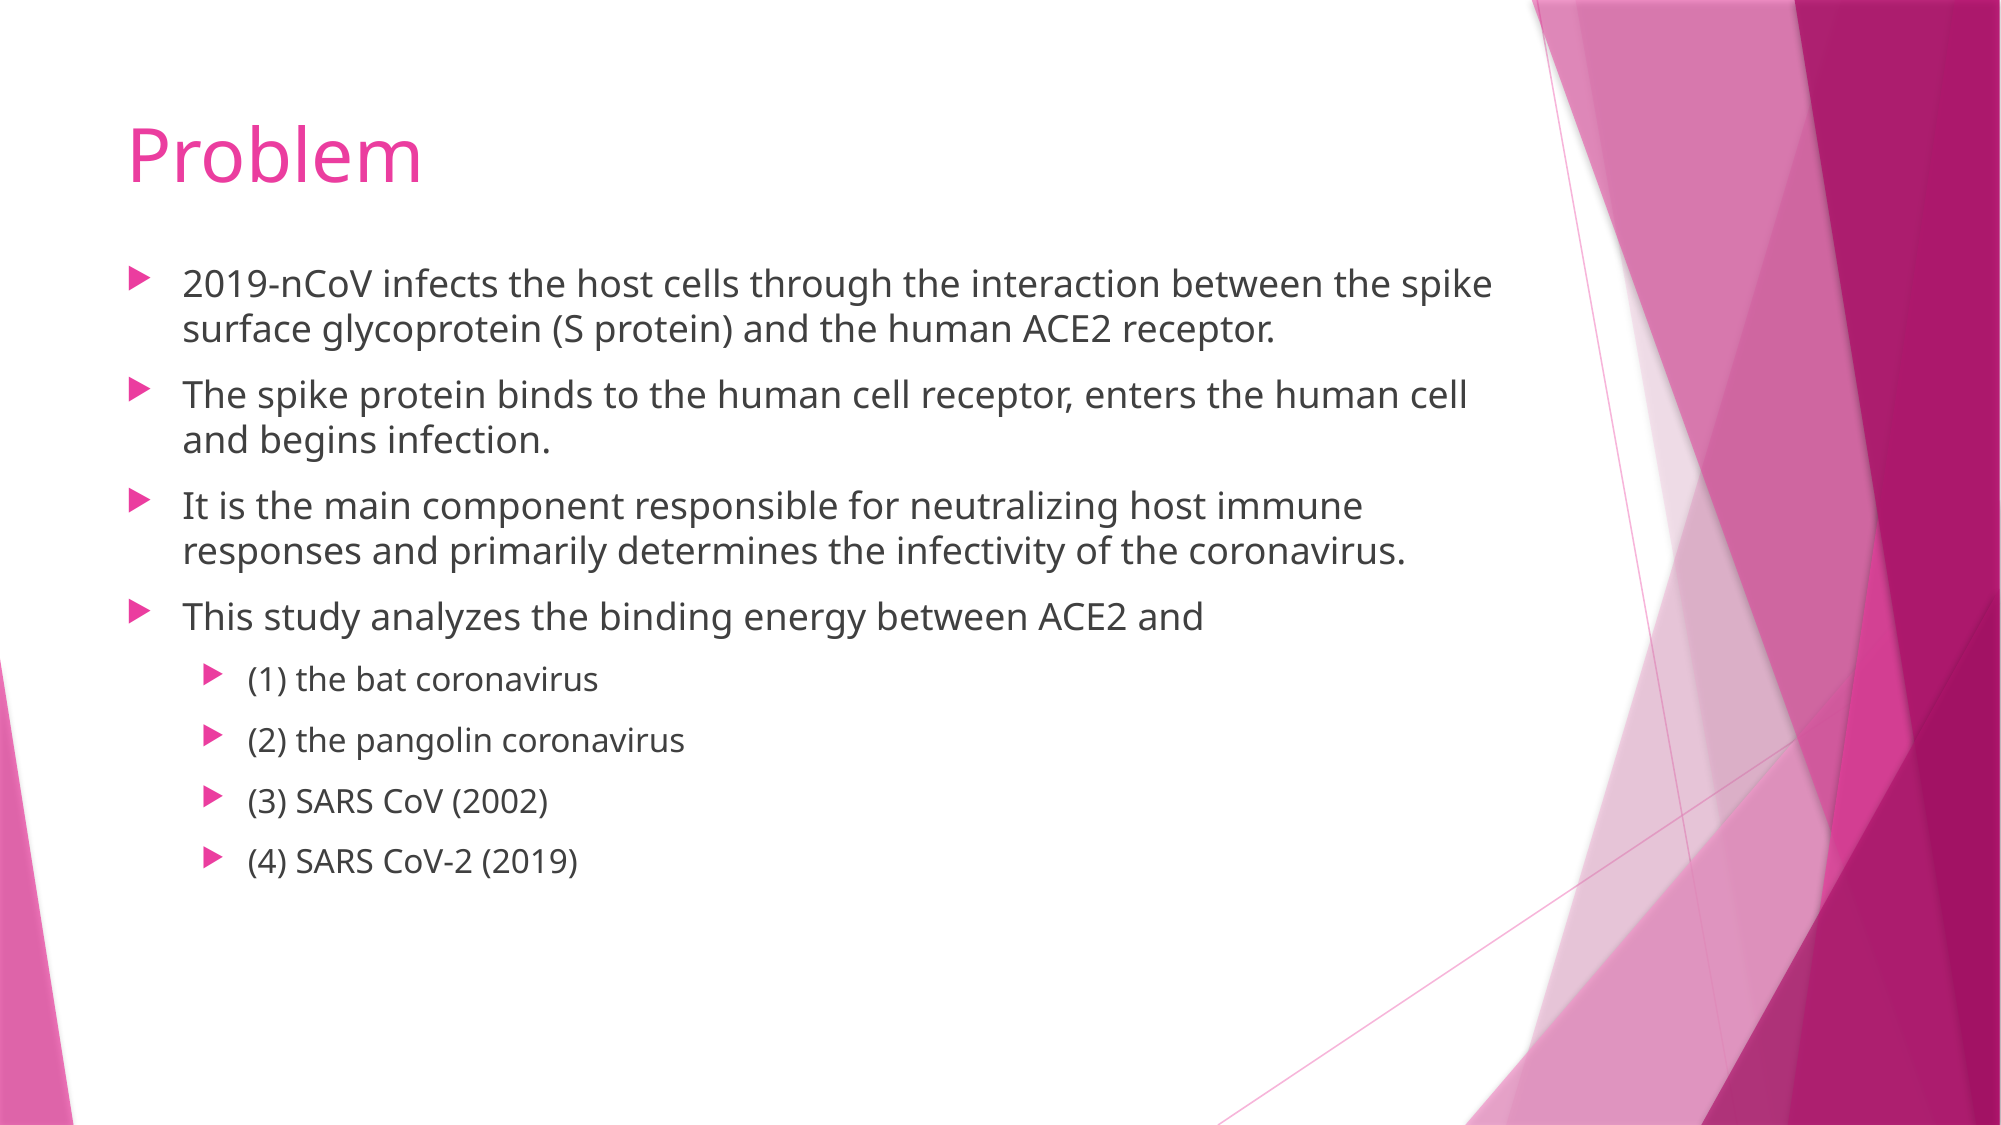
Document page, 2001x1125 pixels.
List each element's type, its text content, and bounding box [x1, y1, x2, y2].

list 2019-nCoV infects the host cells through the interaction between the spike surface glycoprotein (S protein) and the human ACE2 receptor. The spike protein binds to the human cell receptor, enters the human cell and begins infection. It is the main component responsible for neutralizing host immune responses and primarily determines the infectivity of the coronavirus. This study analyzes the binding energy between ACE2 and (1) the bat coronavirus (2) the pangolin coronavirus (3) SARS CoV (2002) (4) SARS CoV-2 (2019) [111, 252, 1522, 992]
title Problem [111, 99, 1522, 252]
